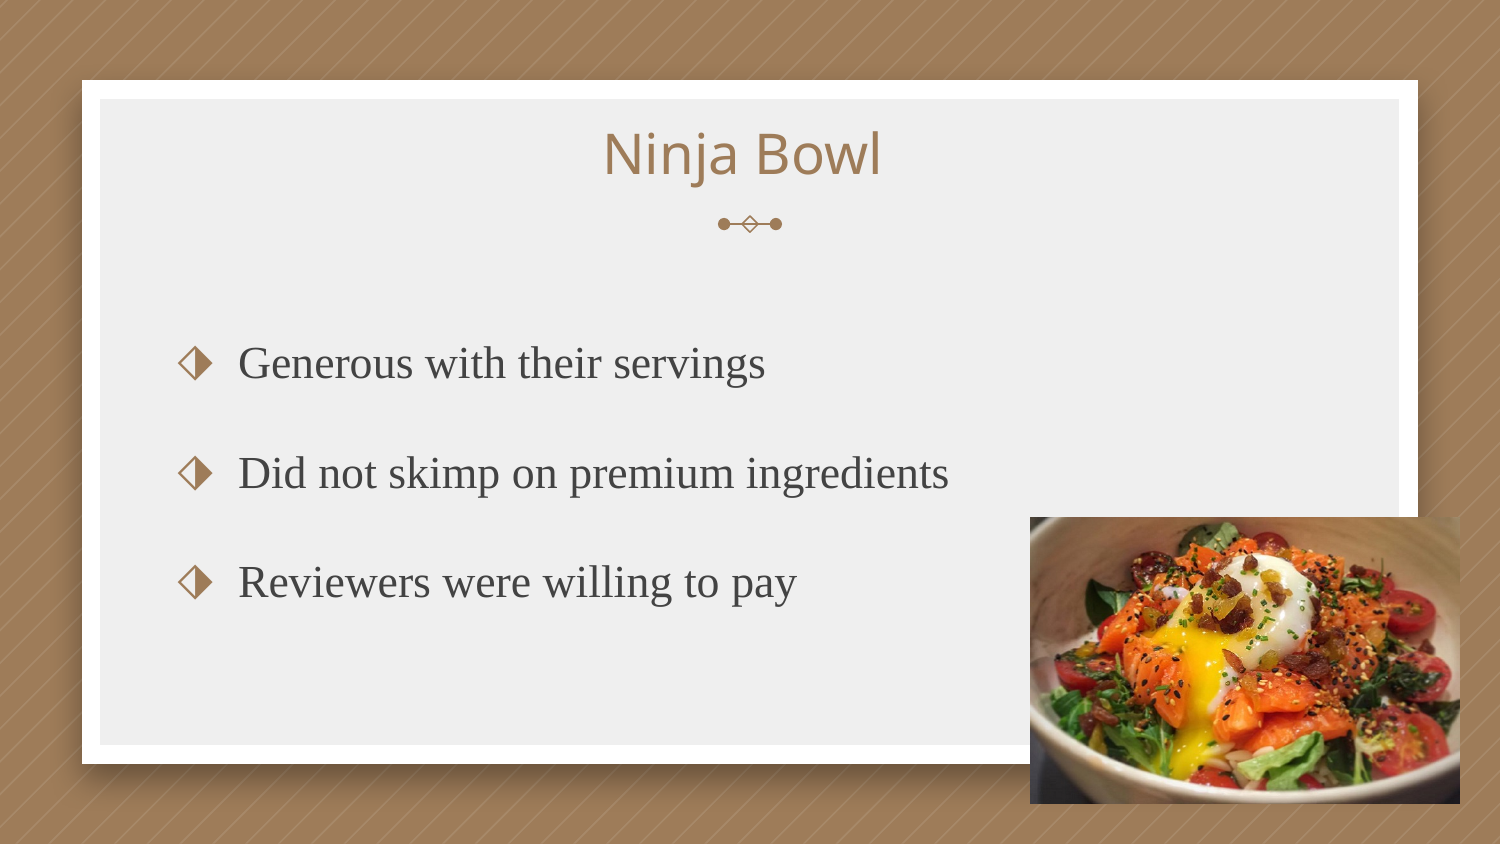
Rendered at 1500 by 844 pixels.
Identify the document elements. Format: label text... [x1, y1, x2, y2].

list Generous with their servings Did not skimp on premium ingredients Reviewers were willing to pay [148, 262, 1352, 696]
picture [1030, 516, 1461, 804]
title Ninja Bowl [148, 121, 1352, 228]
